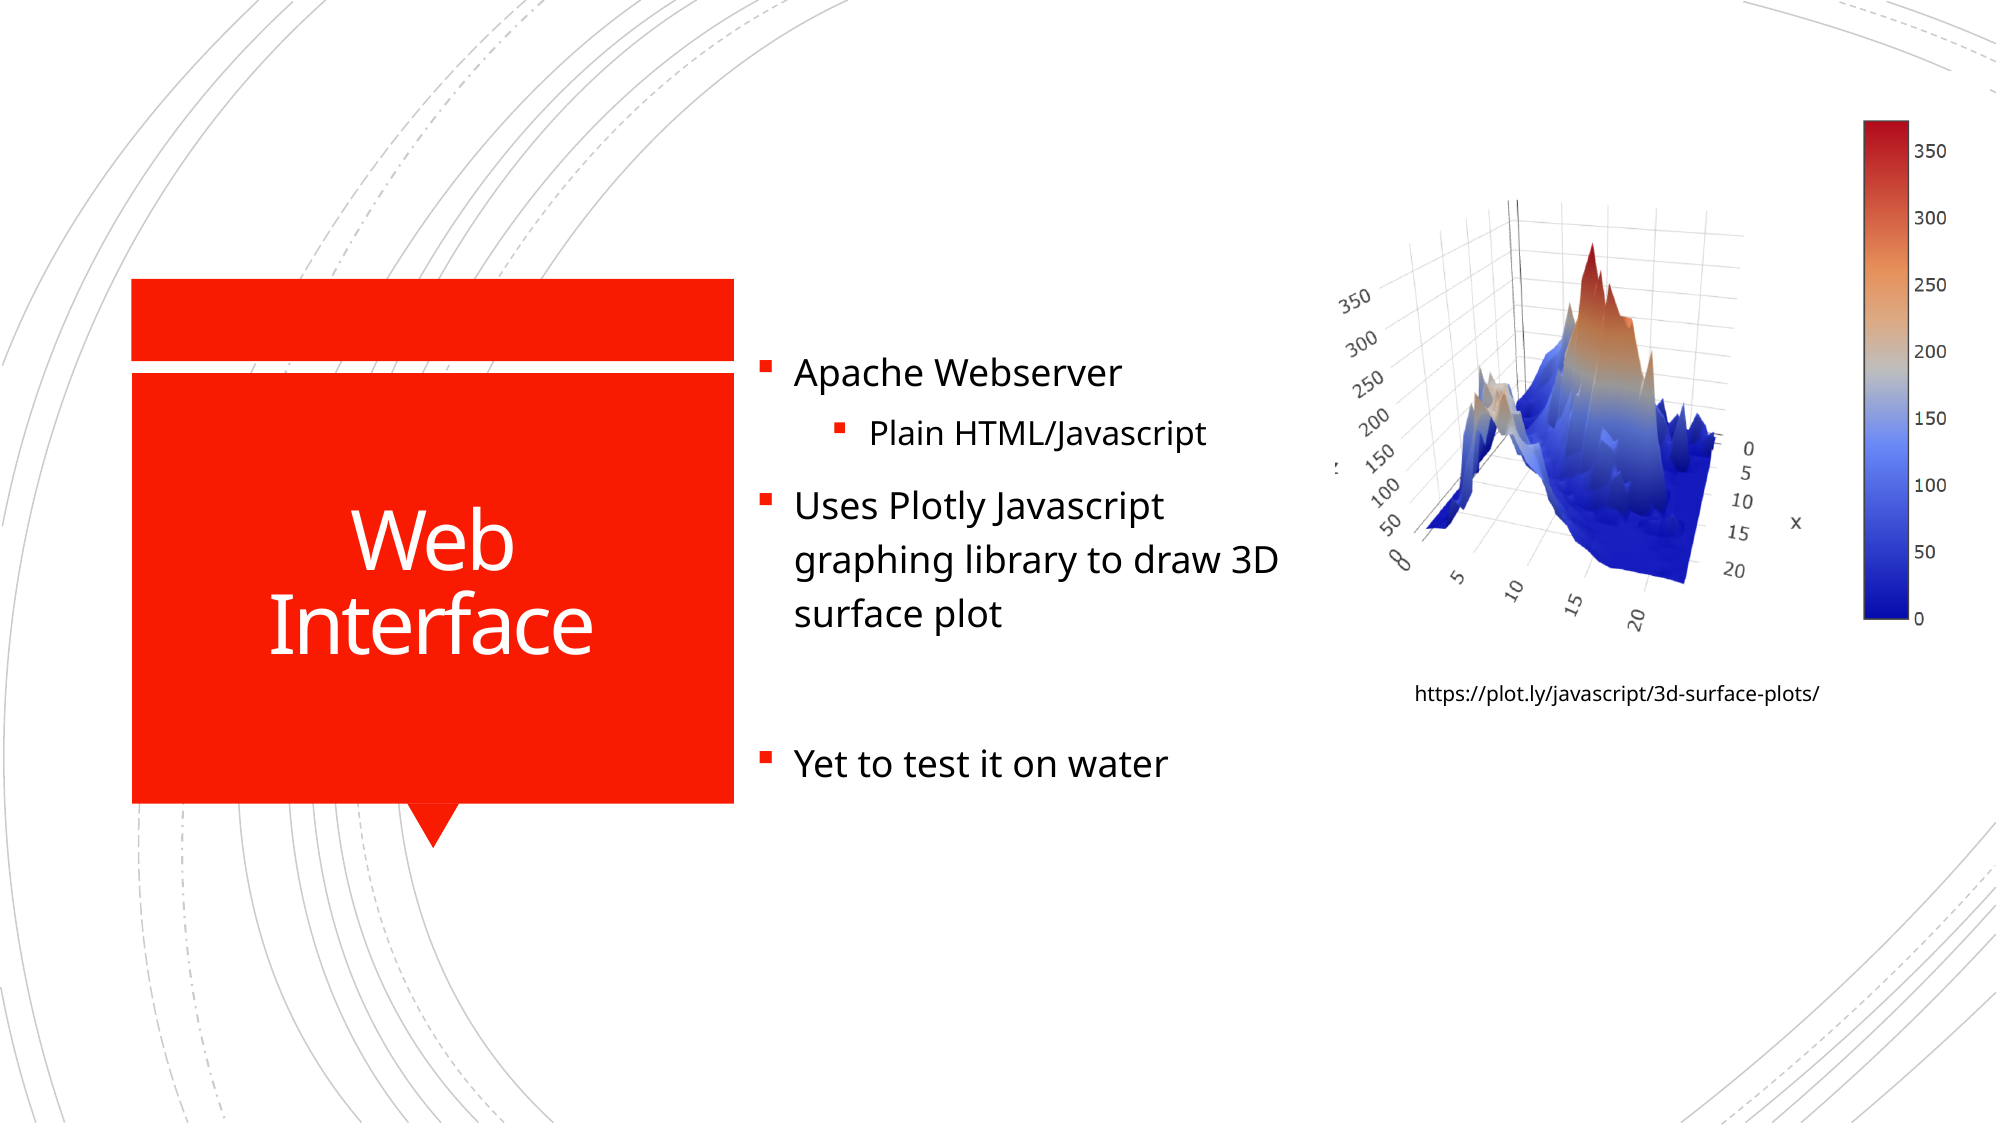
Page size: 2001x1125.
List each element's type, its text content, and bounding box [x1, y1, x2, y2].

text_box https://plot.ly/javascript/3d-surface-plots/ [1399, 672, 1841, 713]
picture [1279, 71, 1990, 654]
list Apache Webserver Plain HTML/Javascript Uses Plotly Javascript graphing library to draw 3D surface plot Yet to test it on water [741, 131, 1340, 993]
title Web Interface [145, 385, 720, 789]
